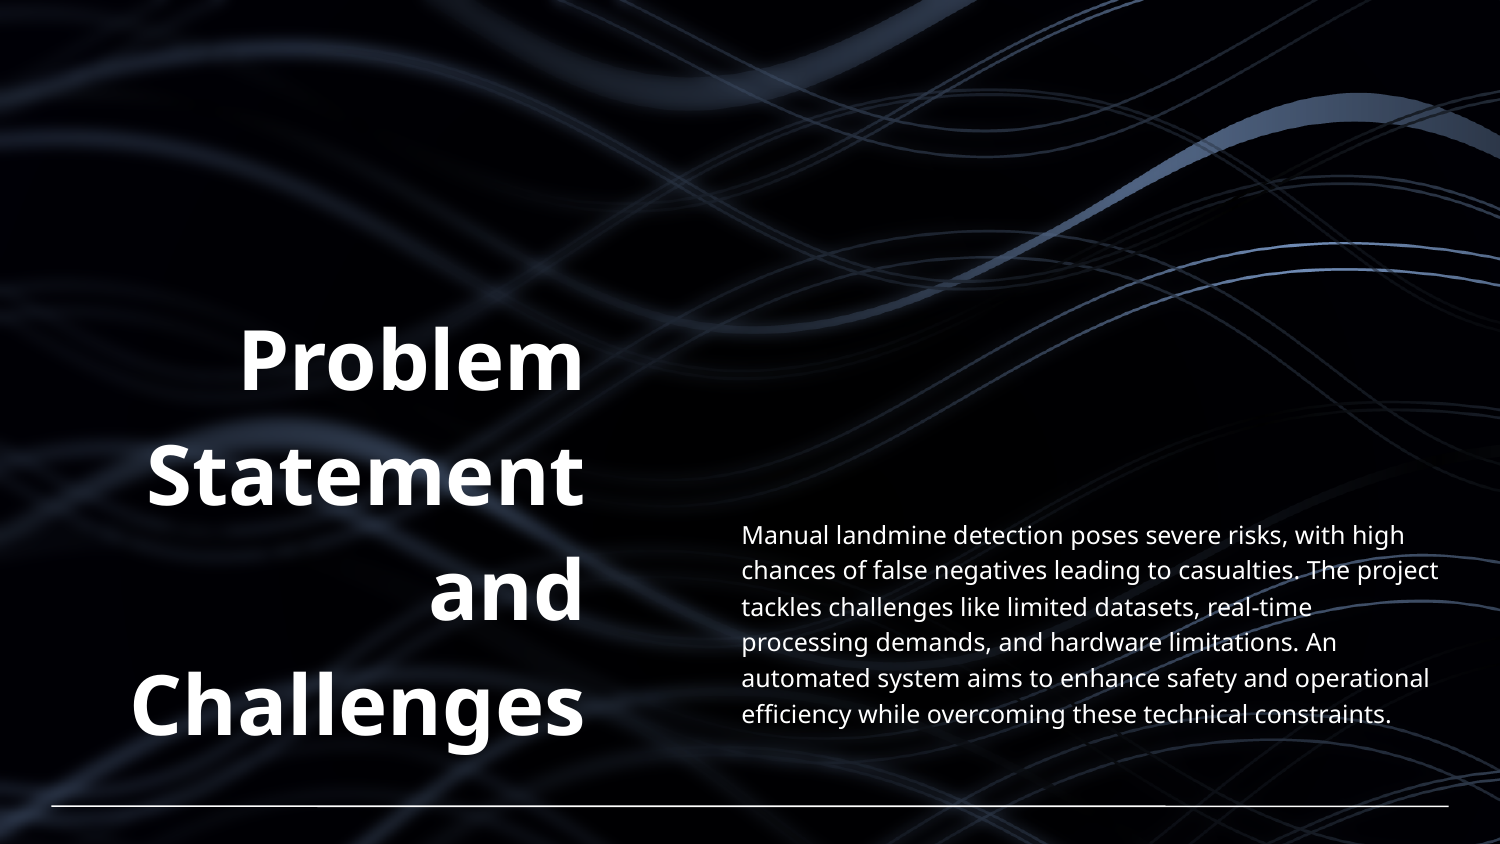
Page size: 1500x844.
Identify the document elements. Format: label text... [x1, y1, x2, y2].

subtitle Manual landmine detection poses severe risks, with high chances of false negatives leading to casualties. The project tackles challenges like limited datasets, real-time processing demands, and hardware limitations. An automated system aims to enhance safety and operational efficiency while overcoming these technical constraints. [726, 37, 1463, 744]
picture [0, 0, 1500, 844]
title Problem Statement and Challenges [37, 37, 602, 768]
